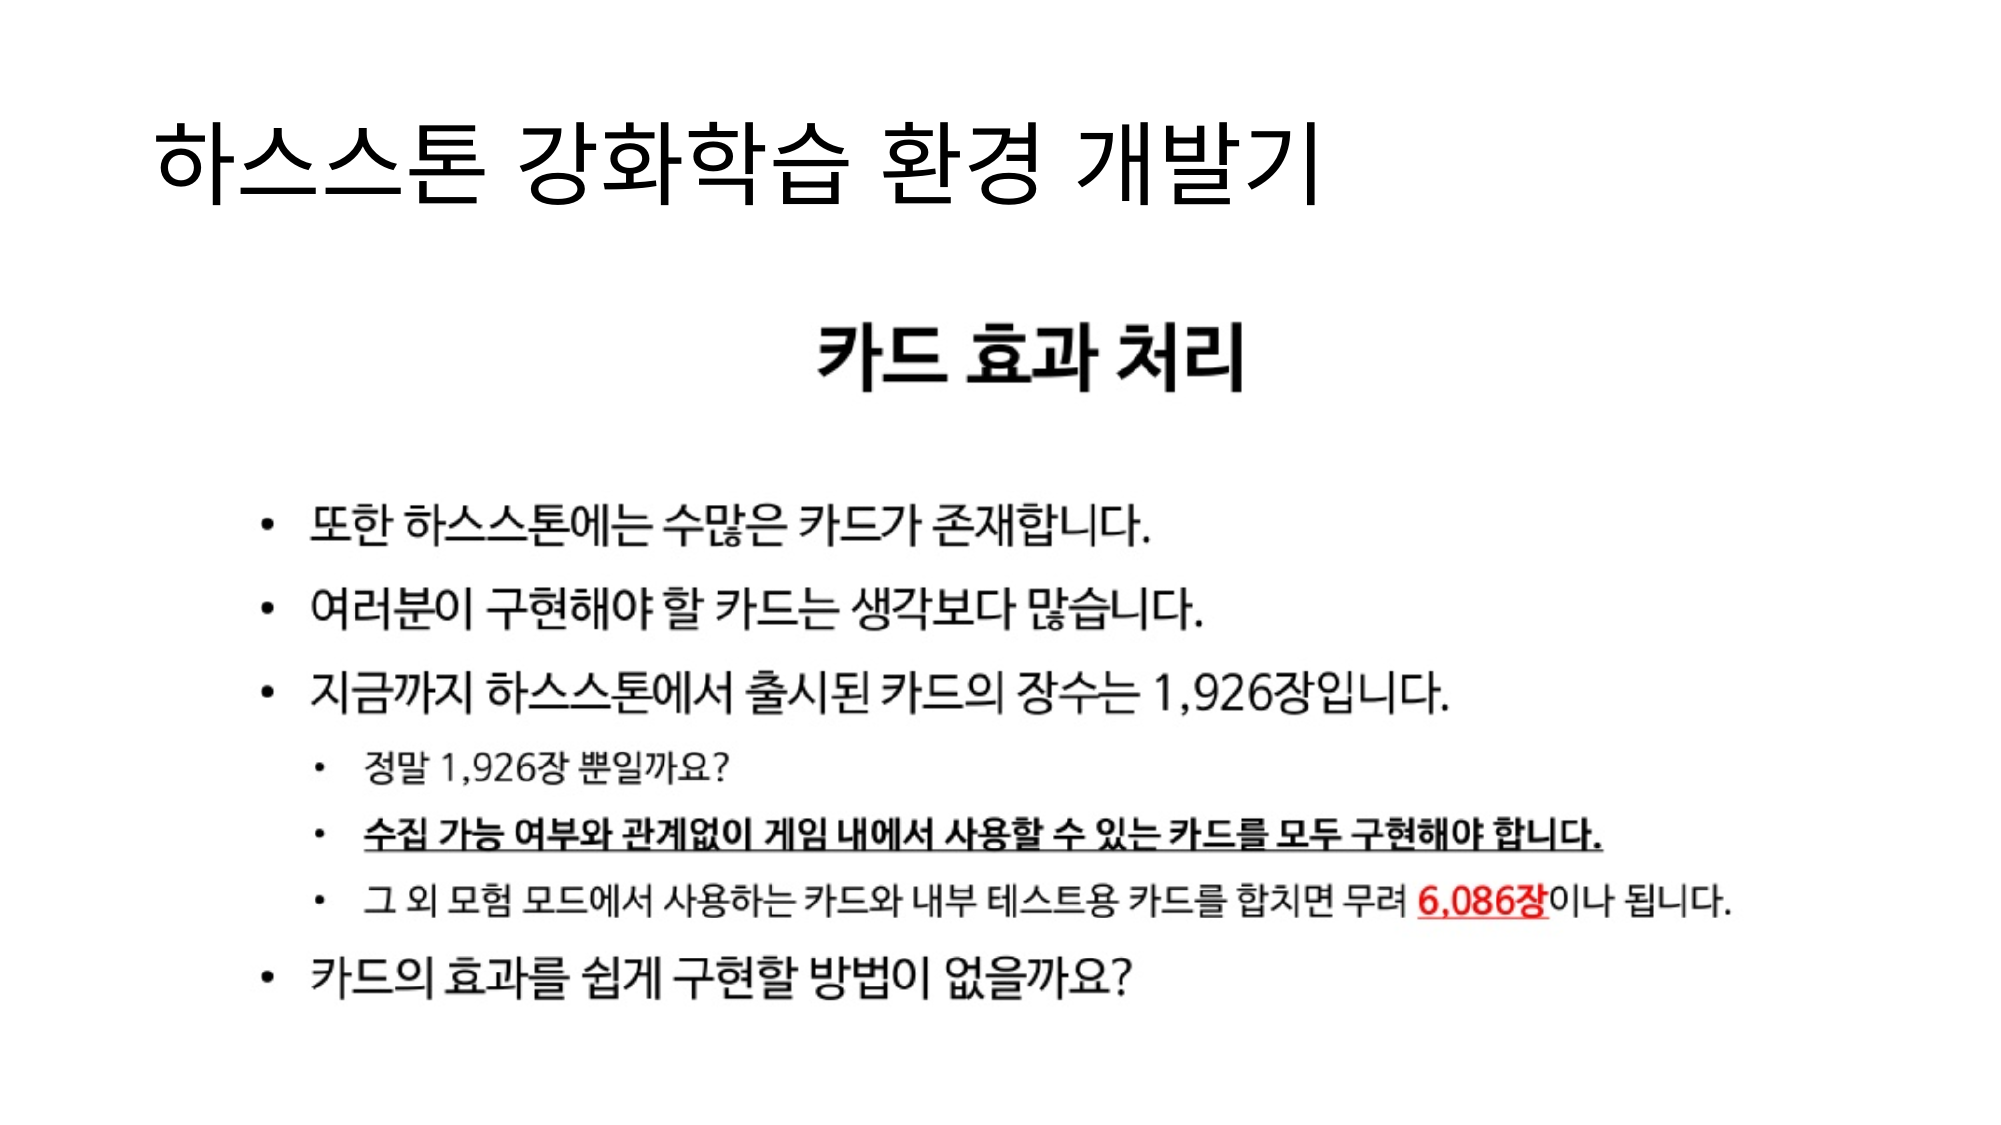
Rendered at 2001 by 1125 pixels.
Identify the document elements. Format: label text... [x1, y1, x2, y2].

title 하스스톤 강화학습 환경 개발기 [137, 59, 1863, 278]
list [247, 299, 1752, 1014]
